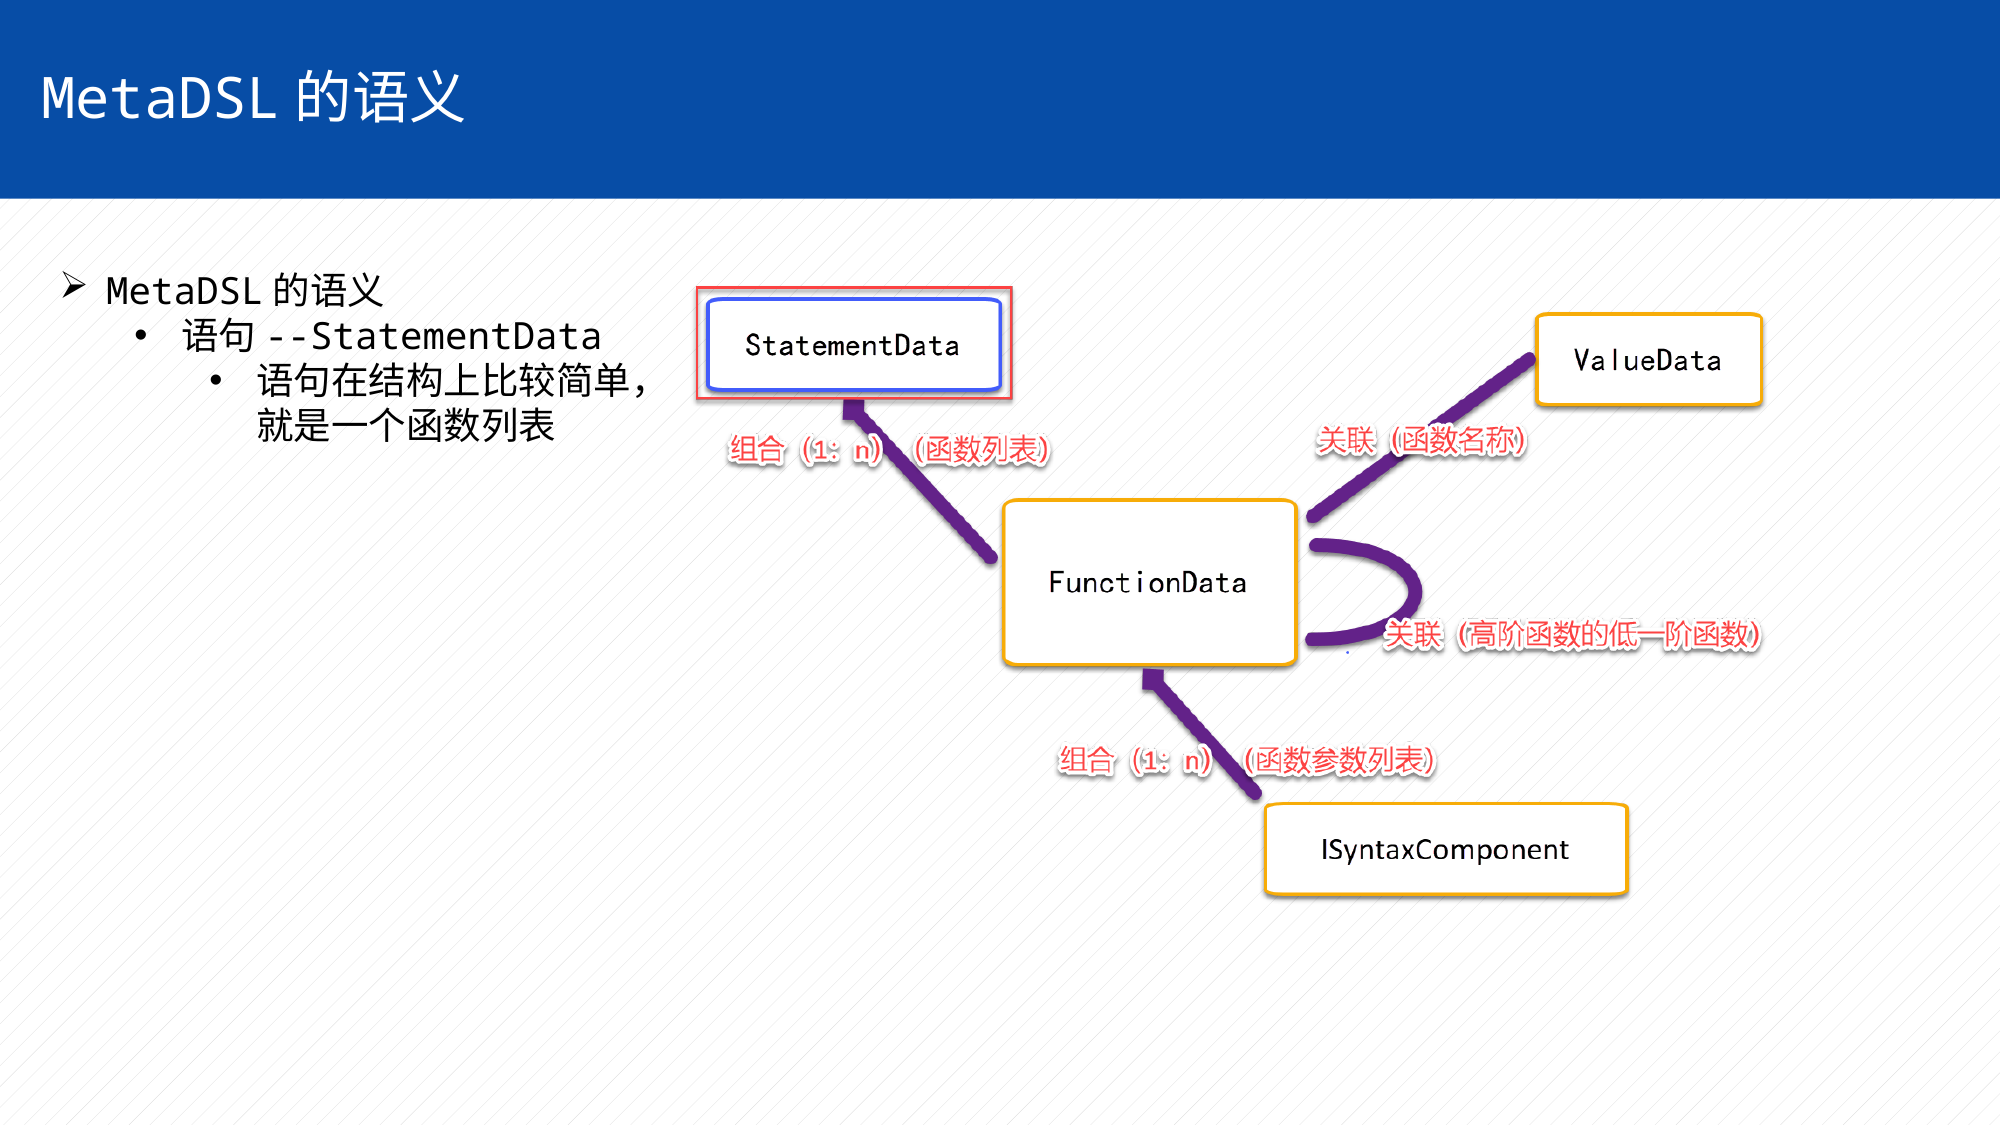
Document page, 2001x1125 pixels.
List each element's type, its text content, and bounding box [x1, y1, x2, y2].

picture [587, 194, 1925, 1098]
text_box MetaDSL的语义 语句--StatementData 语句在结构上比较简单，就是一个函数列表 [44, 259, 587, 455]
list MetaDSL的语义 [26, 20, 1782, 180]
